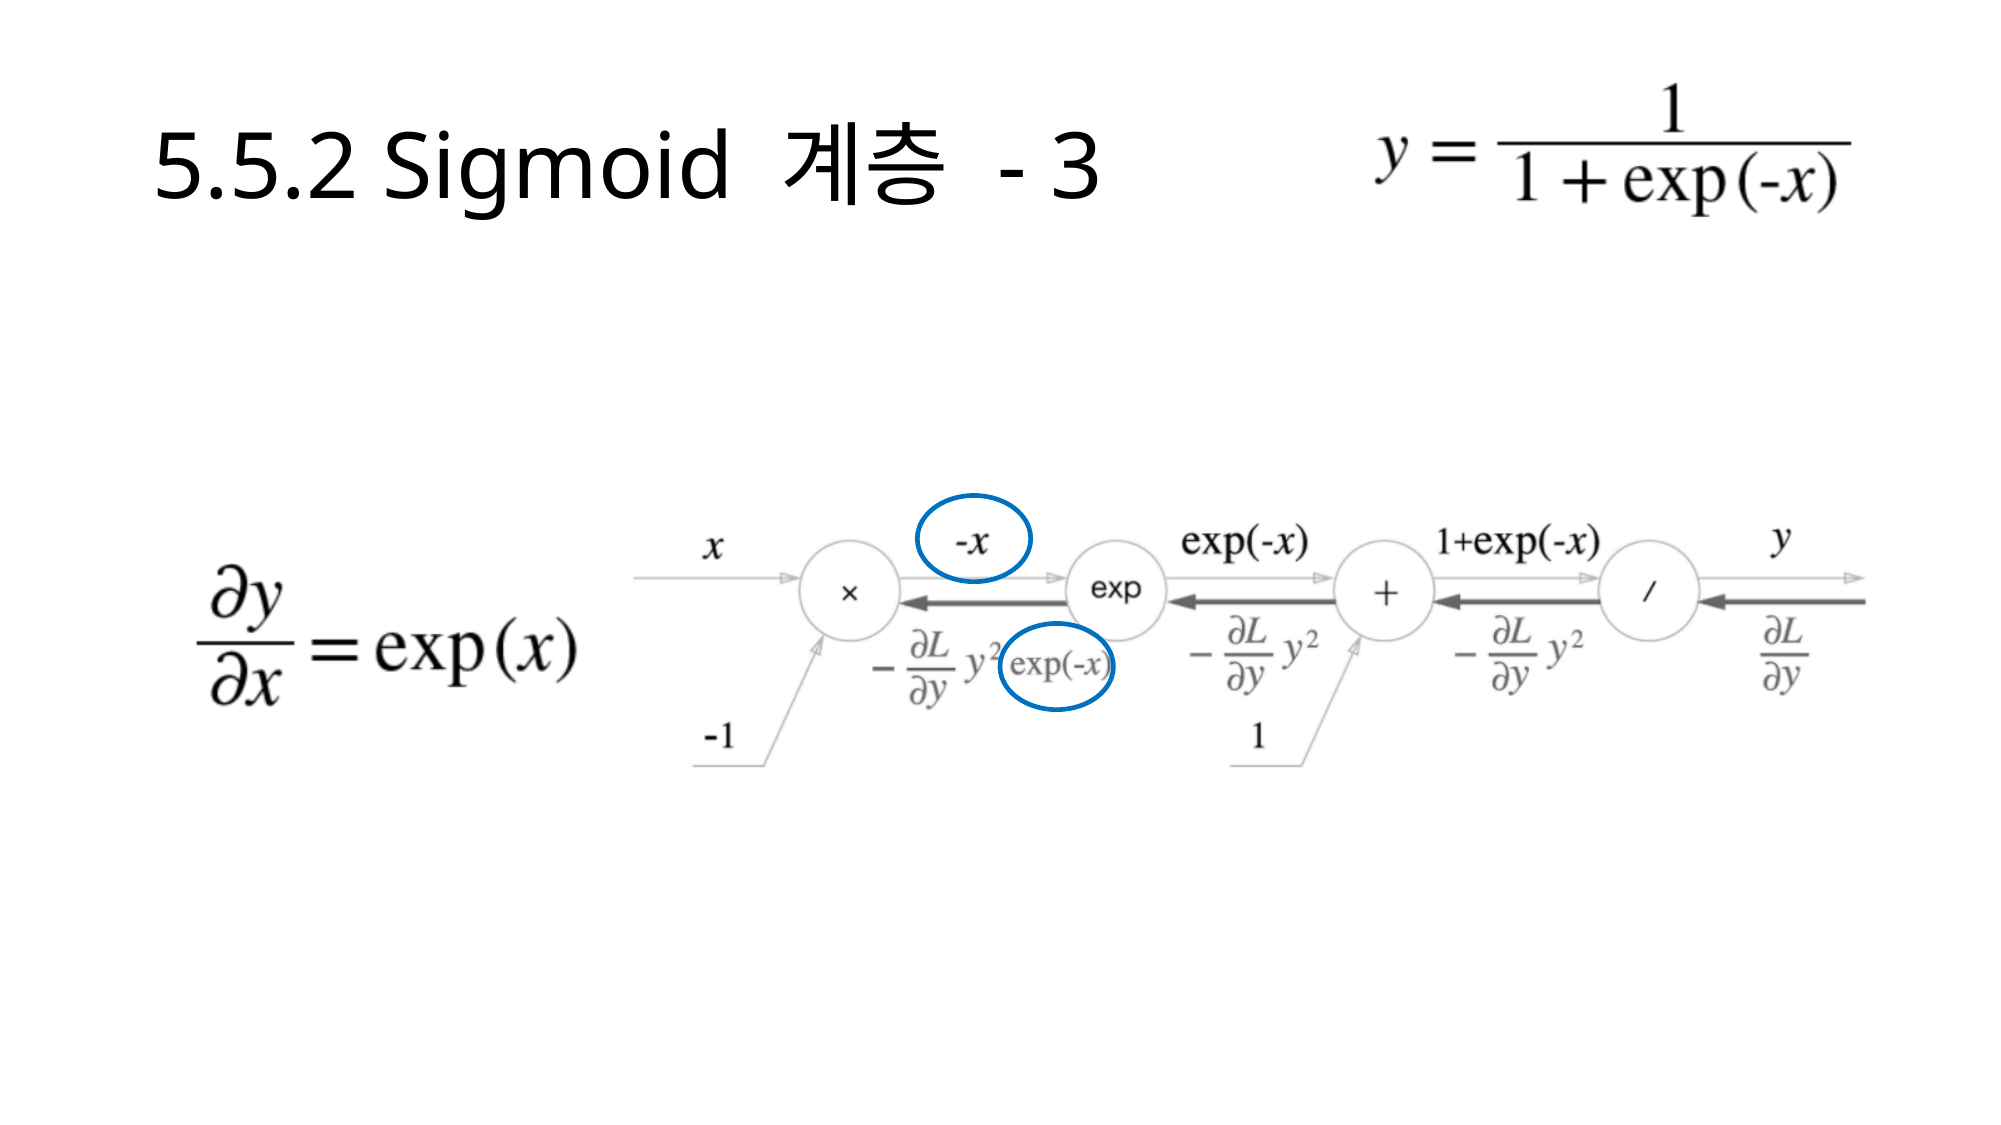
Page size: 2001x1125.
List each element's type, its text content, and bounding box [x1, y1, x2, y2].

picture [628, 511, 1880, 776]
title 5.5.2 Sigmoid 계층 - 3 [137, 59, 1863, 278]
picture [1365, 70, 1863, 234]
text_box [928, 494, 1020, 511]
picture [183, 563, 587, 725]
